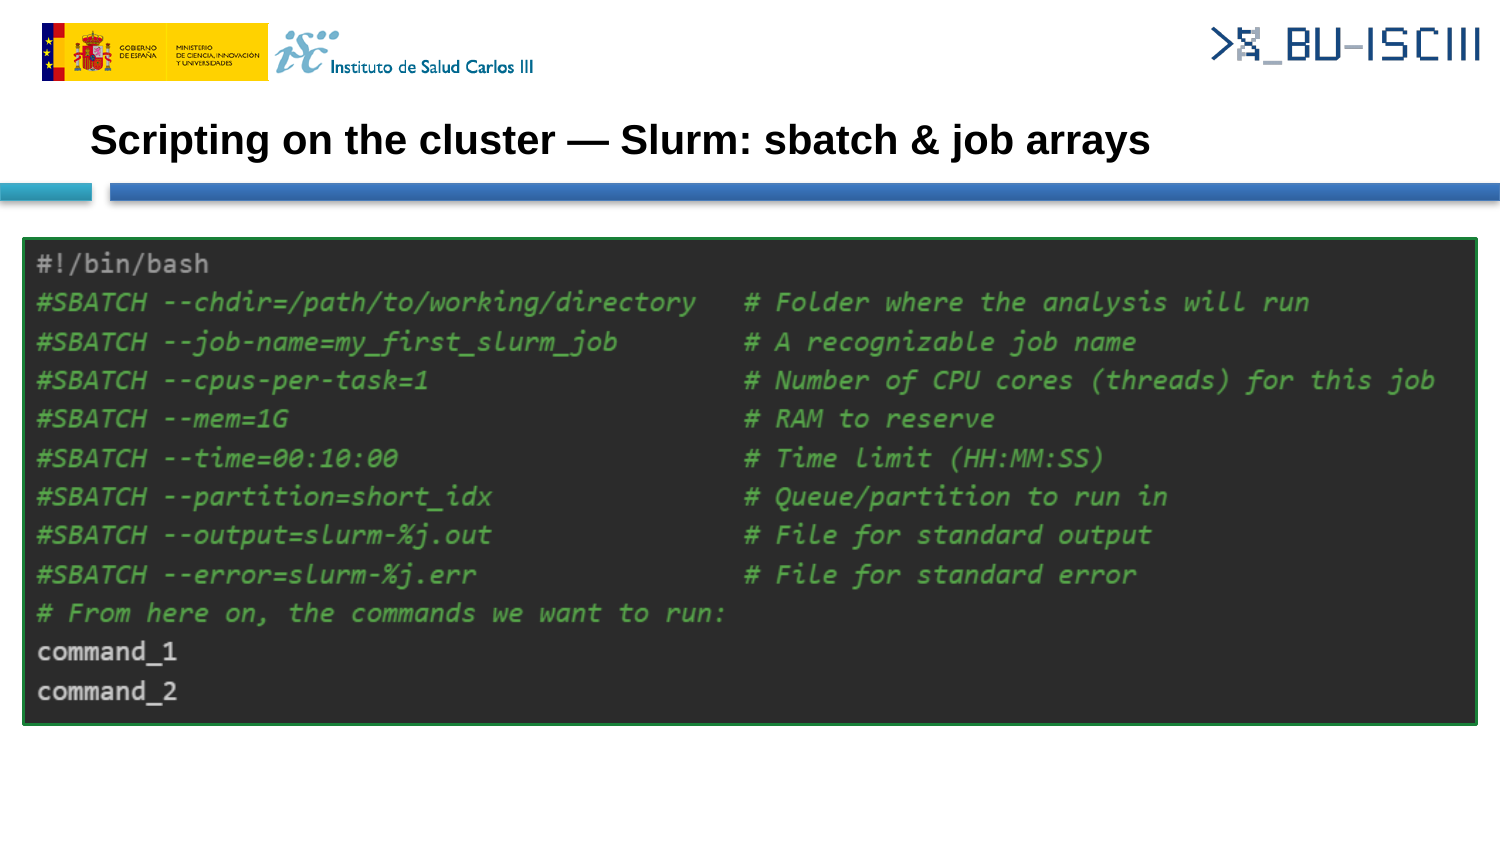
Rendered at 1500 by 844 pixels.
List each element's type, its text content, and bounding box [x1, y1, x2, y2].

title Scripting on the cluster — Slurm: sbatch & job arrays [75, 85, 1425, 183]
picture [1201, 0, 1492, 85]
picture [24, 239, 1476, 724]
picture [42, 23, 593, 81]
